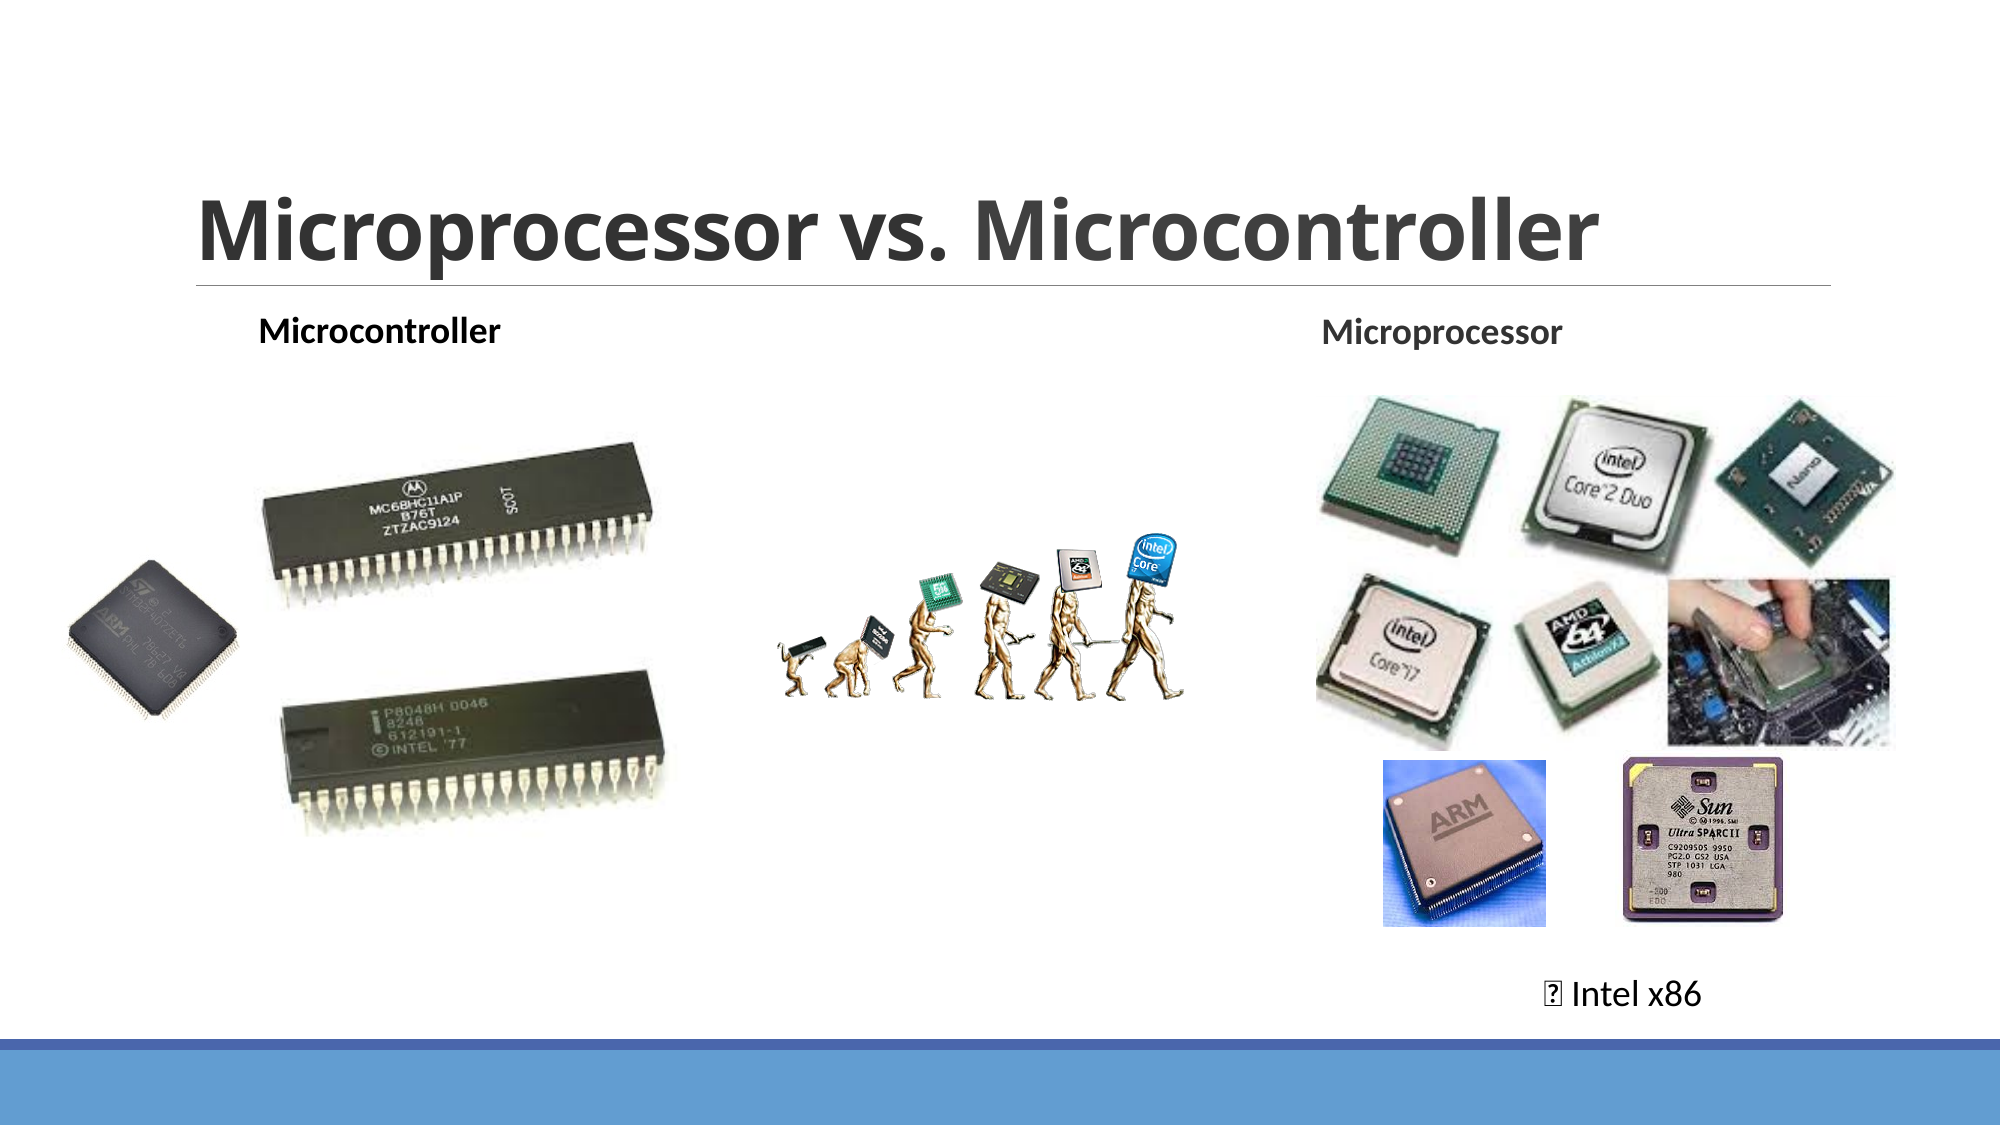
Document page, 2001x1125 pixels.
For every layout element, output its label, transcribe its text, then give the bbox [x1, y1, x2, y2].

text_box Microprocessor [1306, 299, 1579, 359]
text_box Microcontroller [243, 298, 517, 359]
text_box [1315, 394, 1897, 928]
picture [777, 532, 1184, 702]
title Microprocessor vs. Microcontroller [180, 47, 1830, 285]
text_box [46, 390, 713, 887]
text_box ✅ Intel x86 [1529, 961, 1718, 1022]
